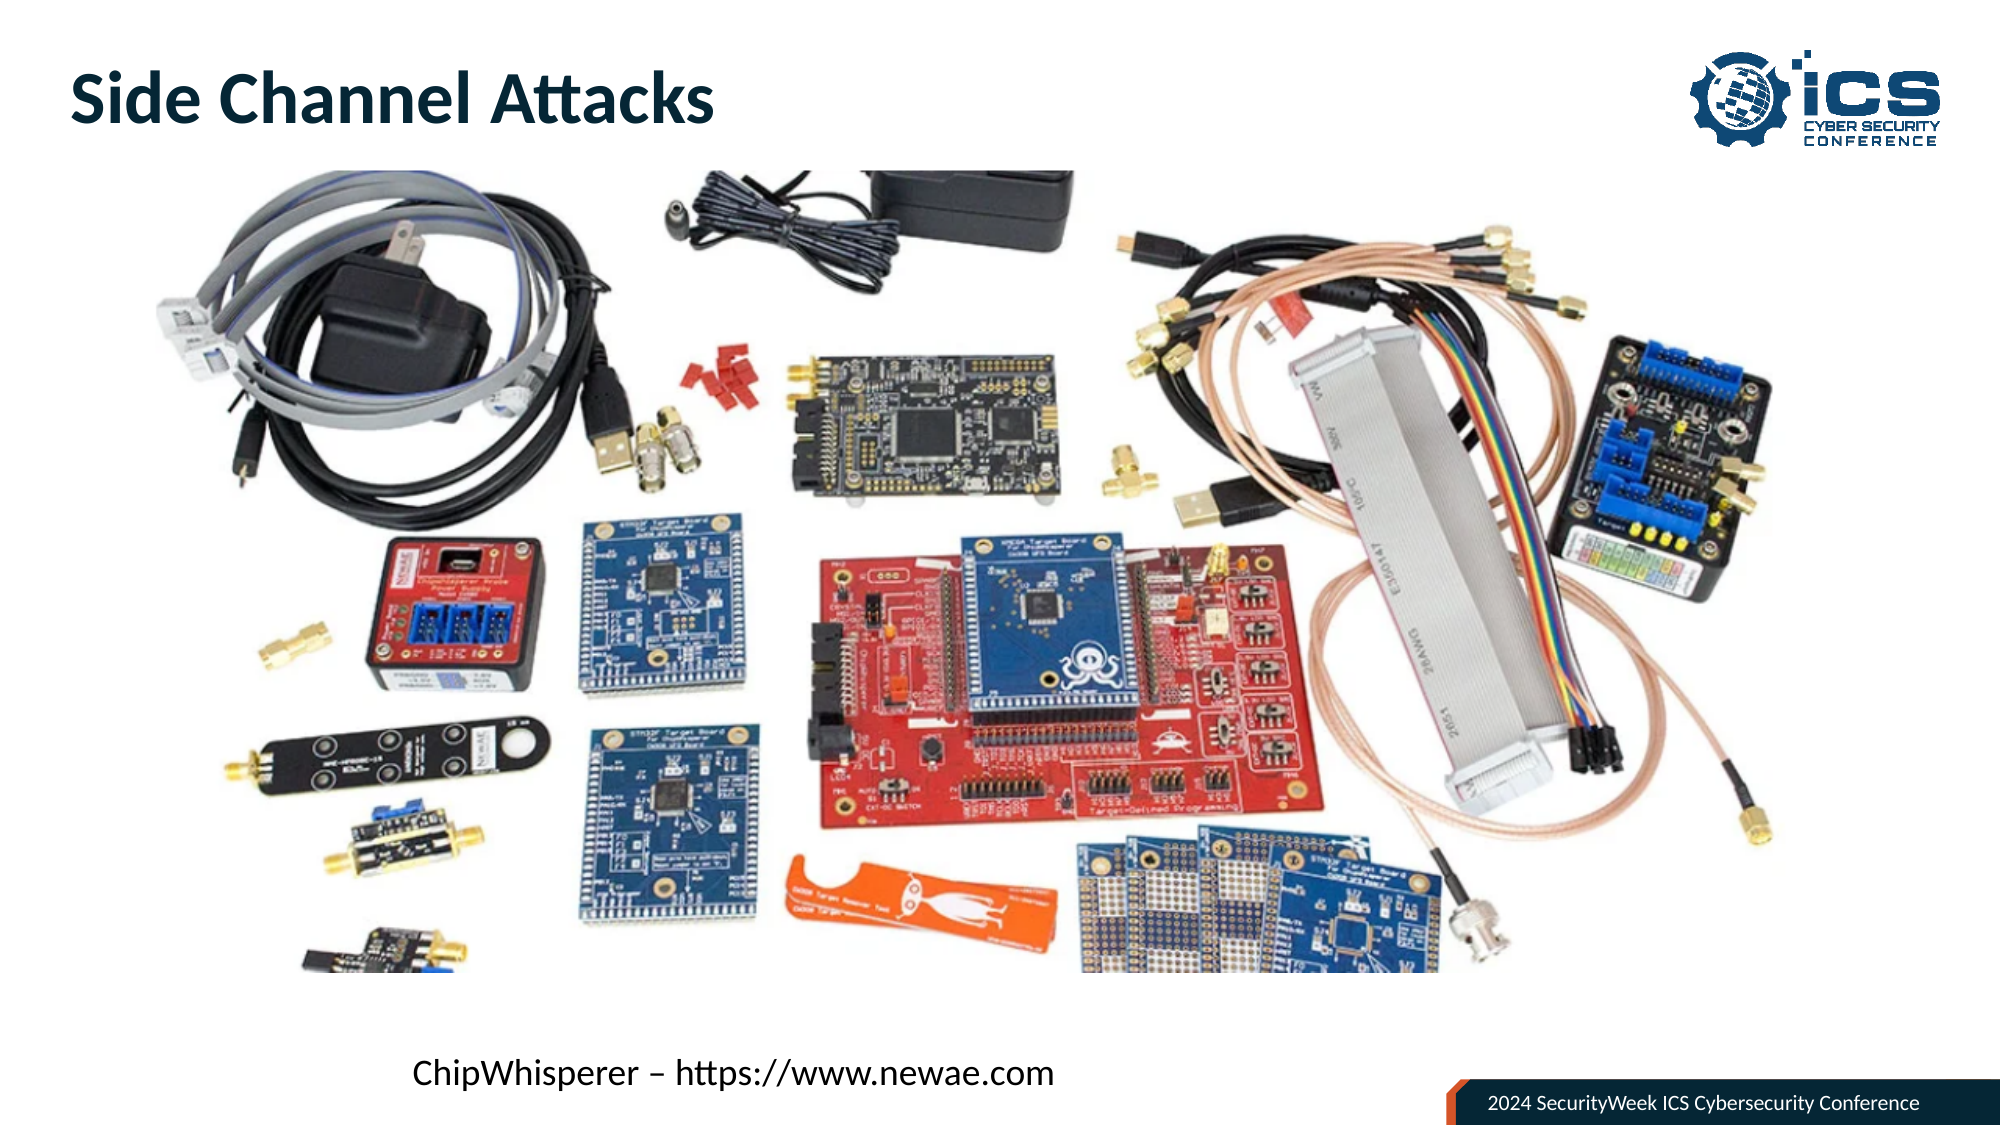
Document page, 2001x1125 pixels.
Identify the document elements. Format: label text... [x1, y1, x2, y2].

text_box Side Channel Attacks [55, 51, 923, 149]
picture [133, 152, 1818, 973]
text_box ChipWhisperer – https://www.newae.com [397, 1040, 1071, 1101]
picture [1690, 50, 1940, 147]
